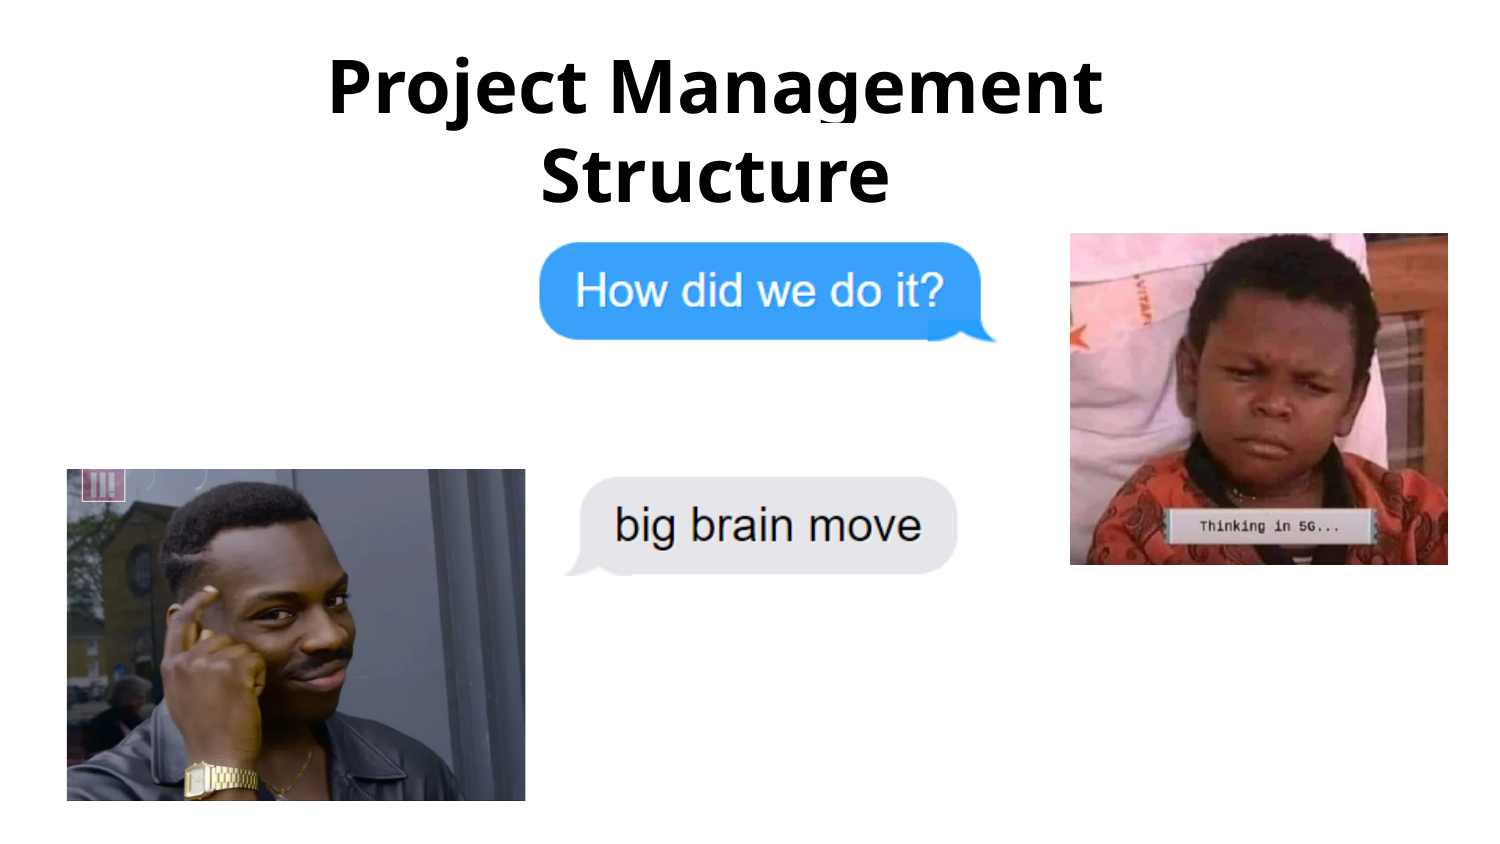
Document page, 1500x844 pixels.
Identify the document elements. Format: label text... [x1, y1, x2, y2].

title Project Management Structure [35, 24, 1398, 234]
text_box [66, 469, 964, 801]
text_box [535, 233, 1448, 565]
